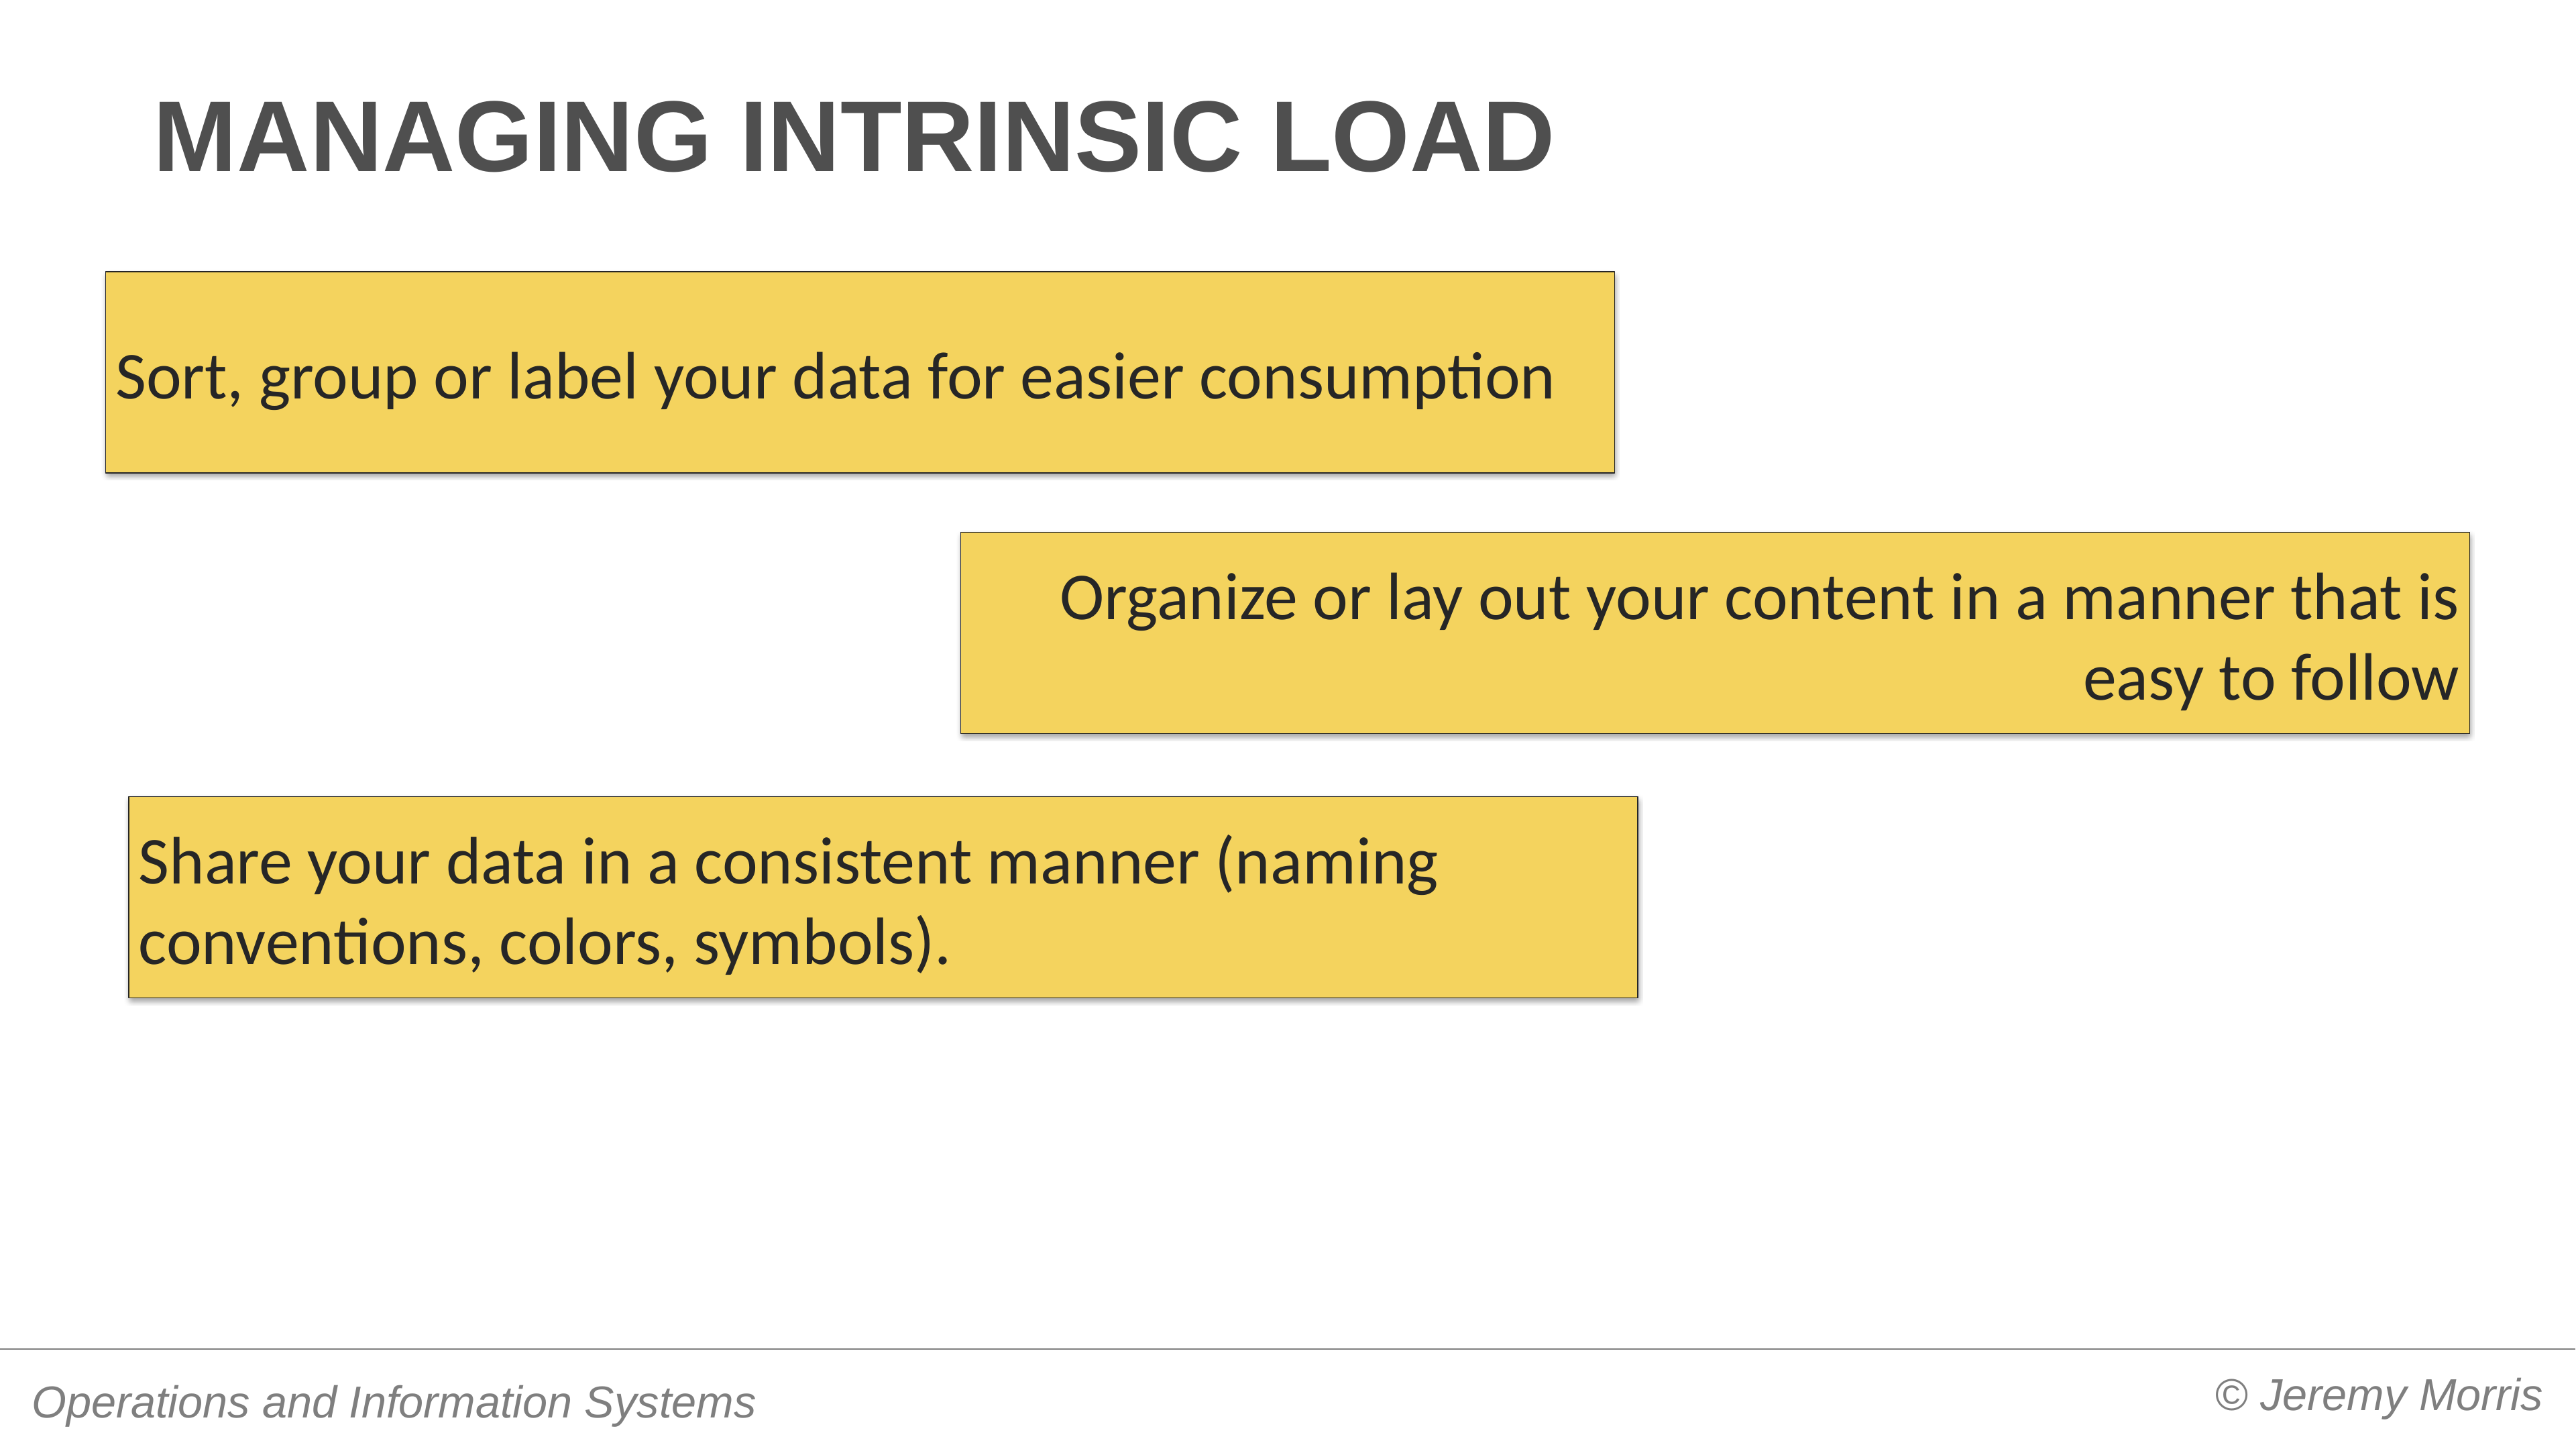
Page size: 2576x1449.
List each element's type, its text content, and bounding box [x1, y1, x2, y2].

text_box Share your data in a consistent manner (naming conventions, colors, symbols). [128, 796, 1638, 998]
title Managing intrinsic load [128, 53, 2447, 204]
text_box Organize or lay out your content in a manner that is easy to follow [960, 532, 2470, 734]
text_box Sort, group or label your data for easier consumption [105, 271, 1615, 474]
